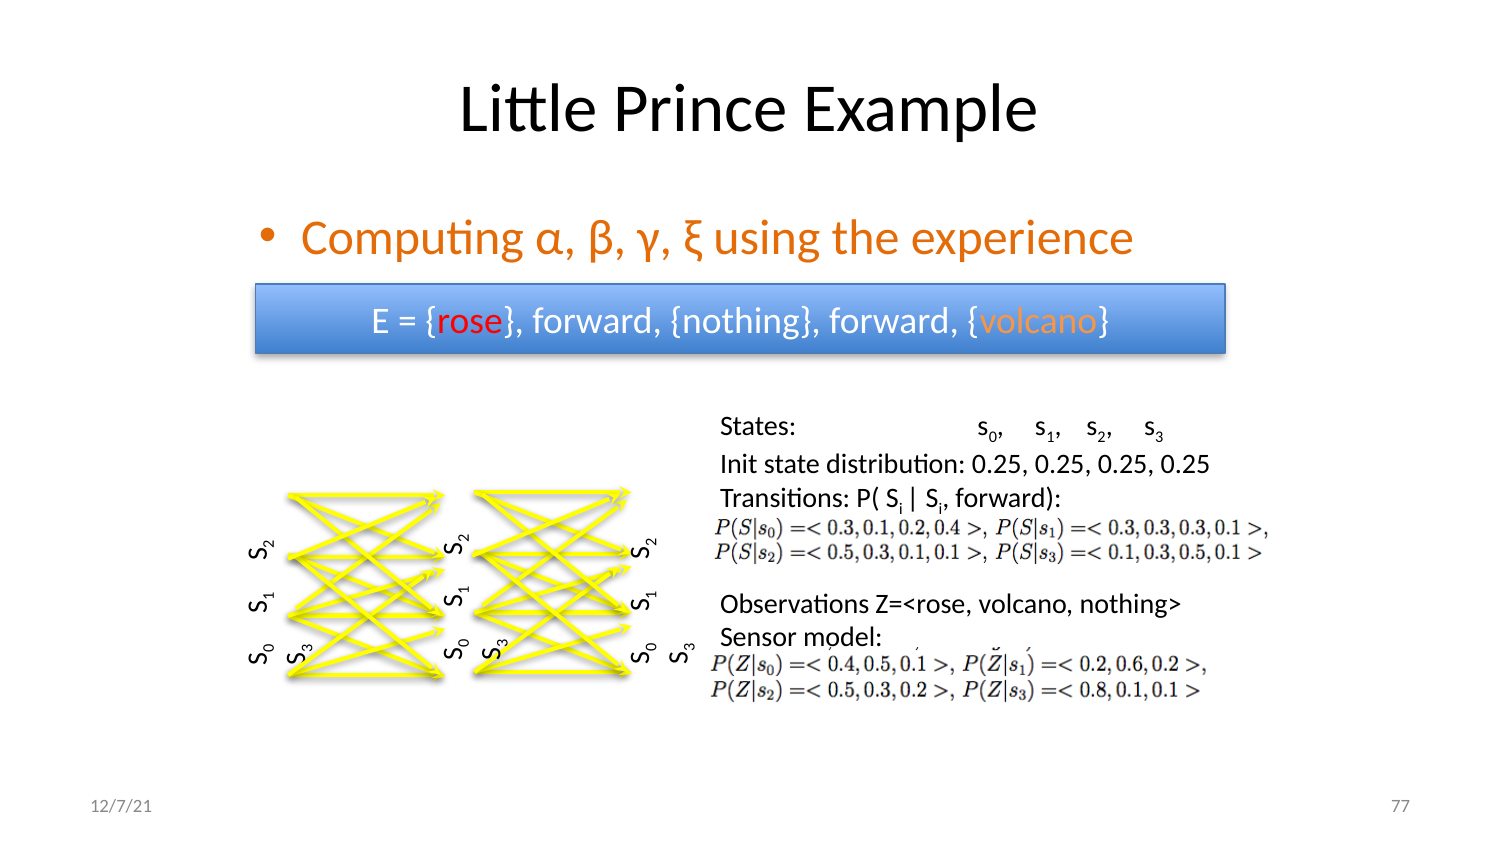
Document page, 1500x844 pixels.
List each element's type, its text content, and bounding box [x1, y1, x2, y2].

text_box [231, 473, 679, 681]
text_box States: s0, s1, s2, s3 Init state distribution: 0.25, 0.25, 0.25, 0.25 Transitions: P( Sj | Si, forward): Observations Z=<rose, volcano, nothing> Sensor model: [704, 576, 1234, 728]
picture [701, 647, 1224, 708]
slide_number ‹#› [1074, 782, 1425, 827]
picture [701, 513, 1297, 567]
title Little Prince Example [75, 33, 1425, 175]
text_box E = {rose}, forward, {nothing}, forward, {volcano} [255, 284, 1225, 354]
text_box States: s0, s1, s2, s3 Init state distribution: 0.25, 0.25, 0.25, 0.25 Transitions: P( Sj | Si, forward): Observations Z=<rose, volcano, nothing> Sensor model: [704, 399, 1234, 512]
list Computing α, β, γ, ξ using the experience [243, 196, 1280, 312]
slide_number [75, 782, 425, 827]
